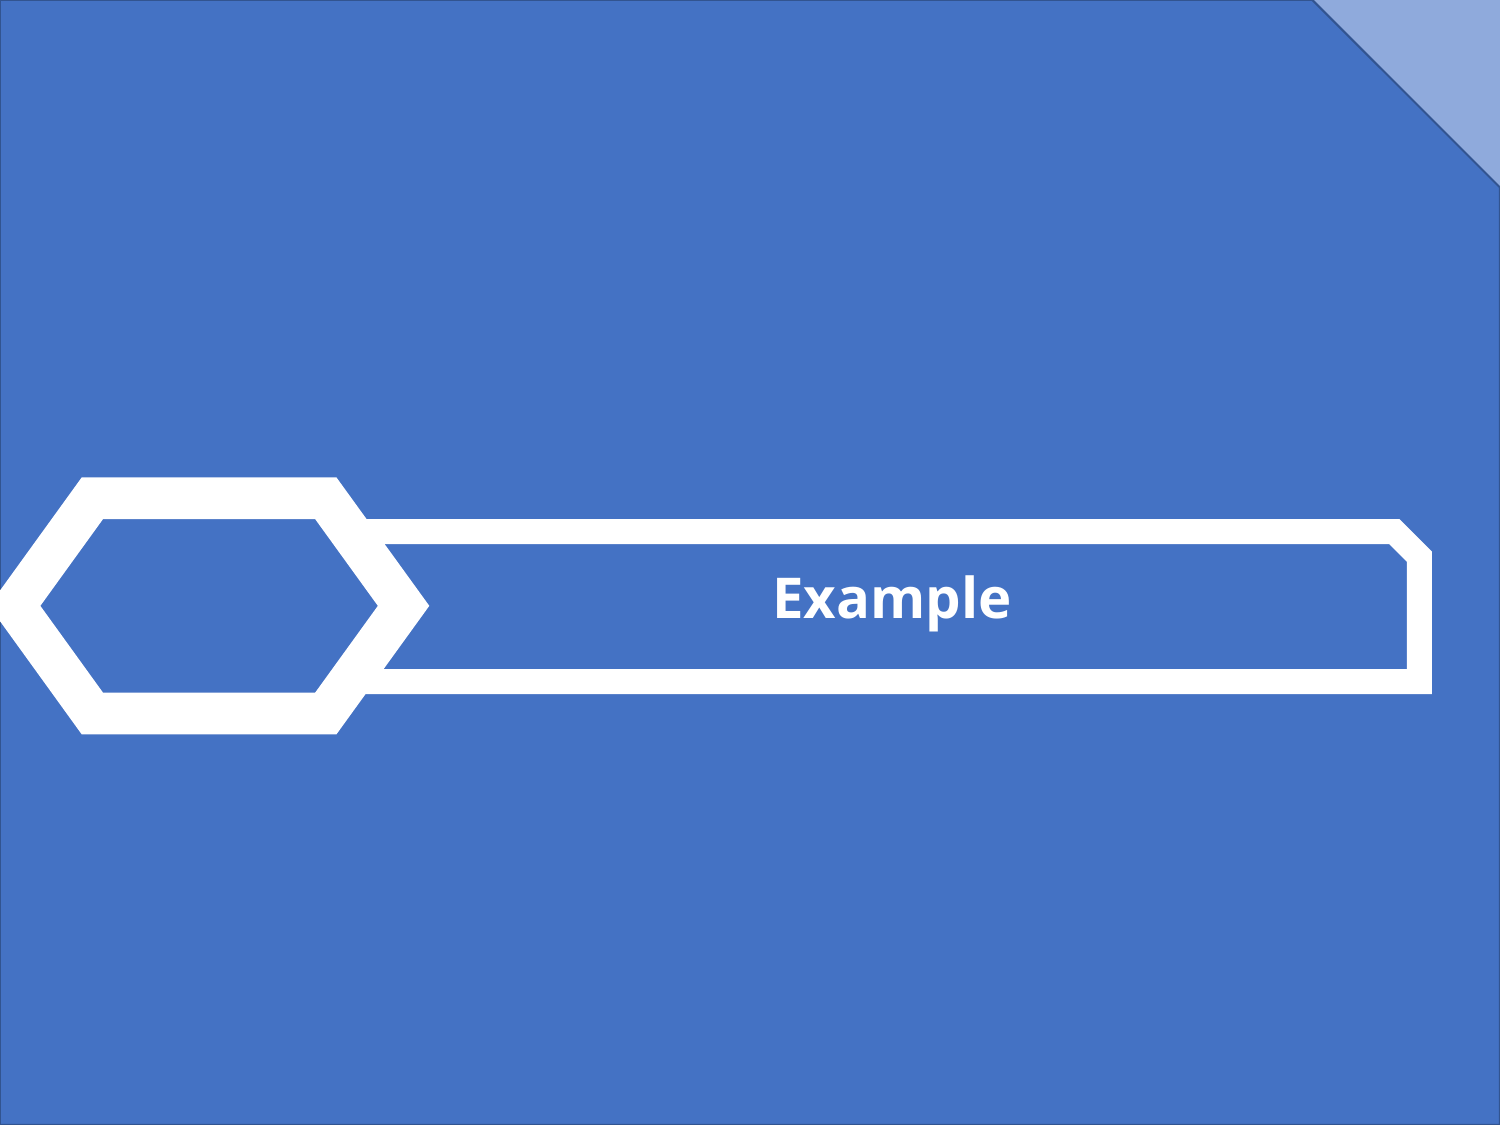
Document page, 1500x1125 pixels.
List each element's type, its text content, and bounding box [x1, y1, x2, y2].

list Example [391, 562, 1393, 659]
